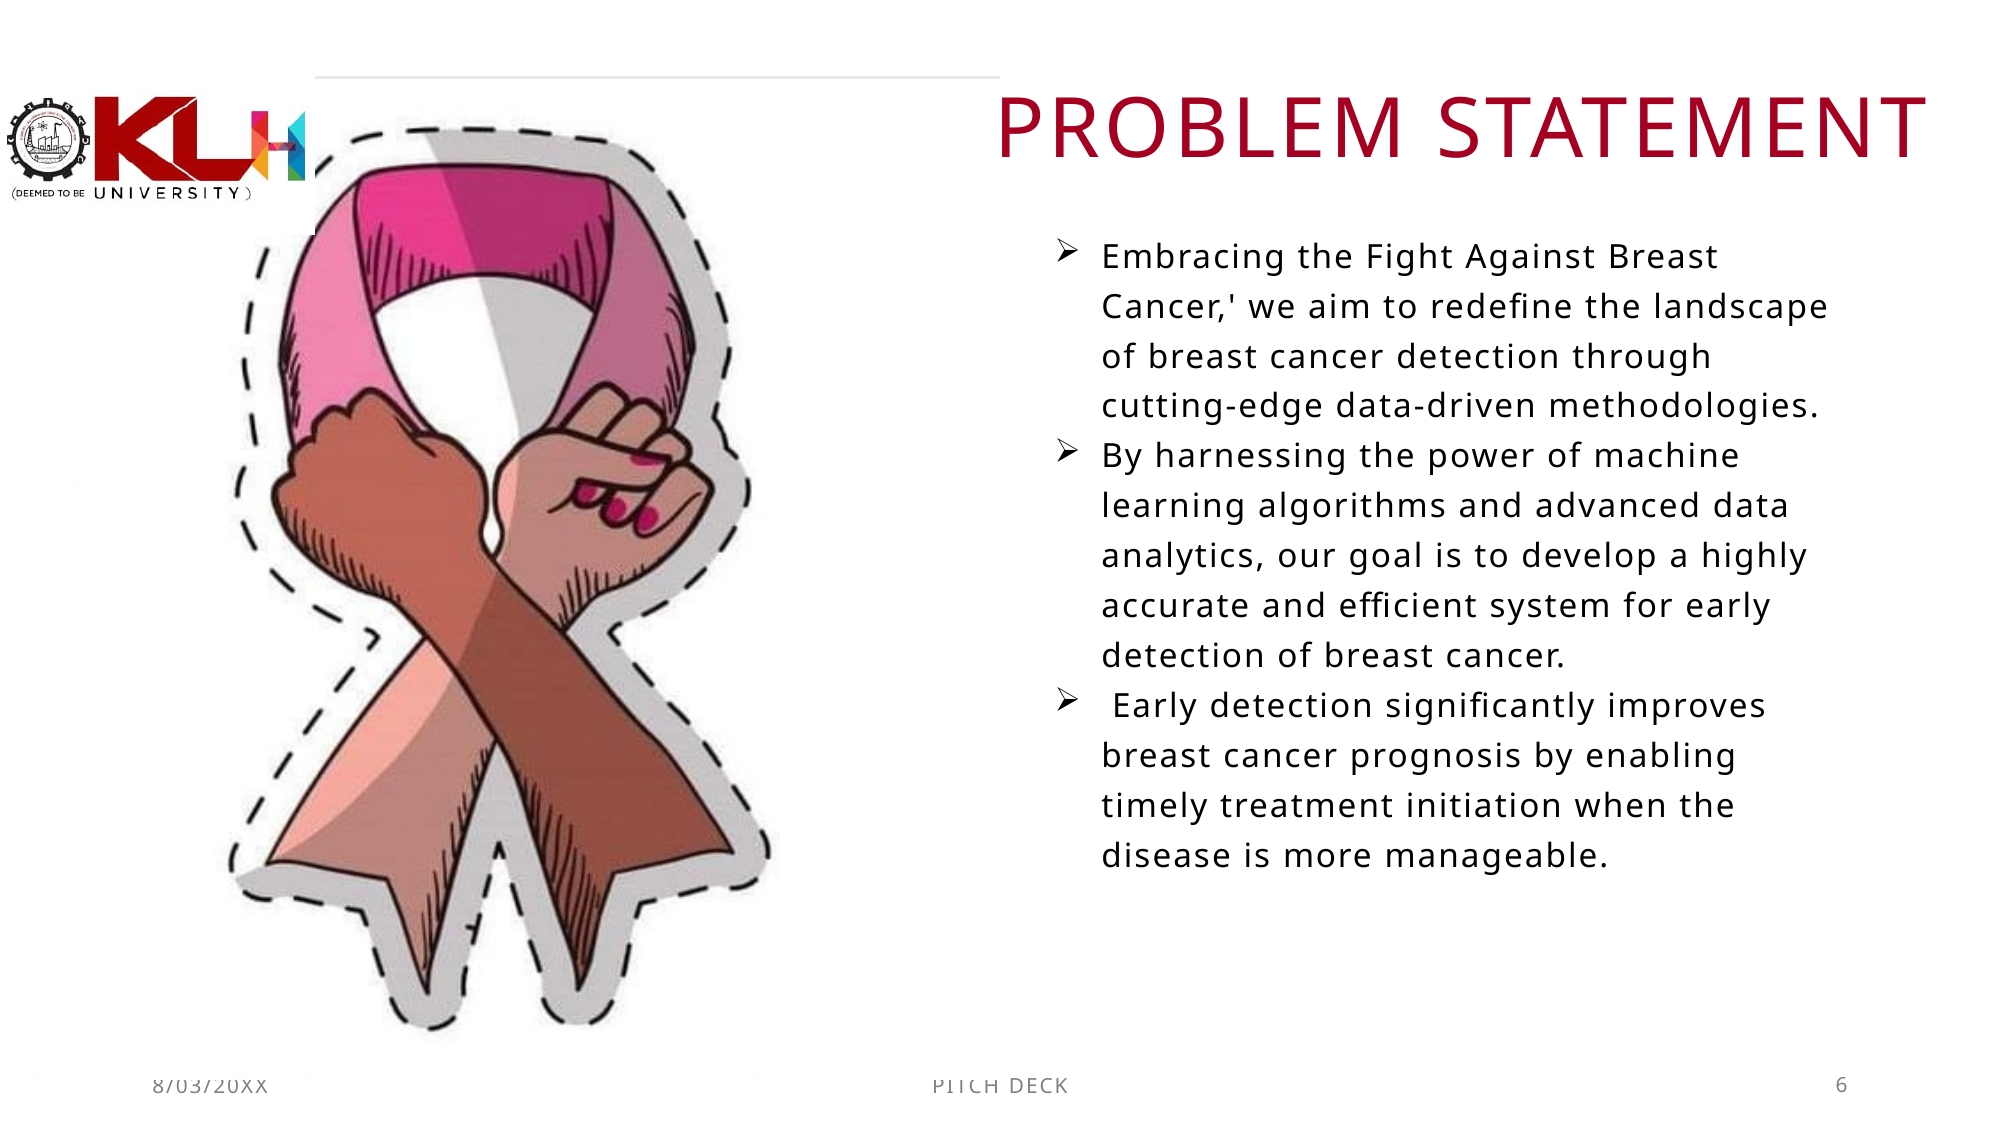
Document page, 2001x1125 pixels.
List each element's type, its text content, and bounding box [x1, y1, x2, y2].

slide_number 6 [1412, 1068, 1863, 1103]
picture [0, 0, 1000, 1080]
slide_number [137, 1080, 588, 1103]
title PROBLEM STATEMENT [1000, 80, 2000, 186]
footer PITCH DECK [662, 1068, 1338, 1103]
list Embracing the Fight Against Breast Cancer,' we aim to redefine the landscape of breast cancer detection through cutting-edge data-driven methodologies. By harnessing the power of machine learning algorithms and advanced data analytics, our goal is to develop a highly accurate and efficient system for early detection of breast cancer. Early detection significantly improves breast cancer prognosis by enabling timely treatment initiation when the disease is more manageable. [1039, 217, 1863, 1023]
